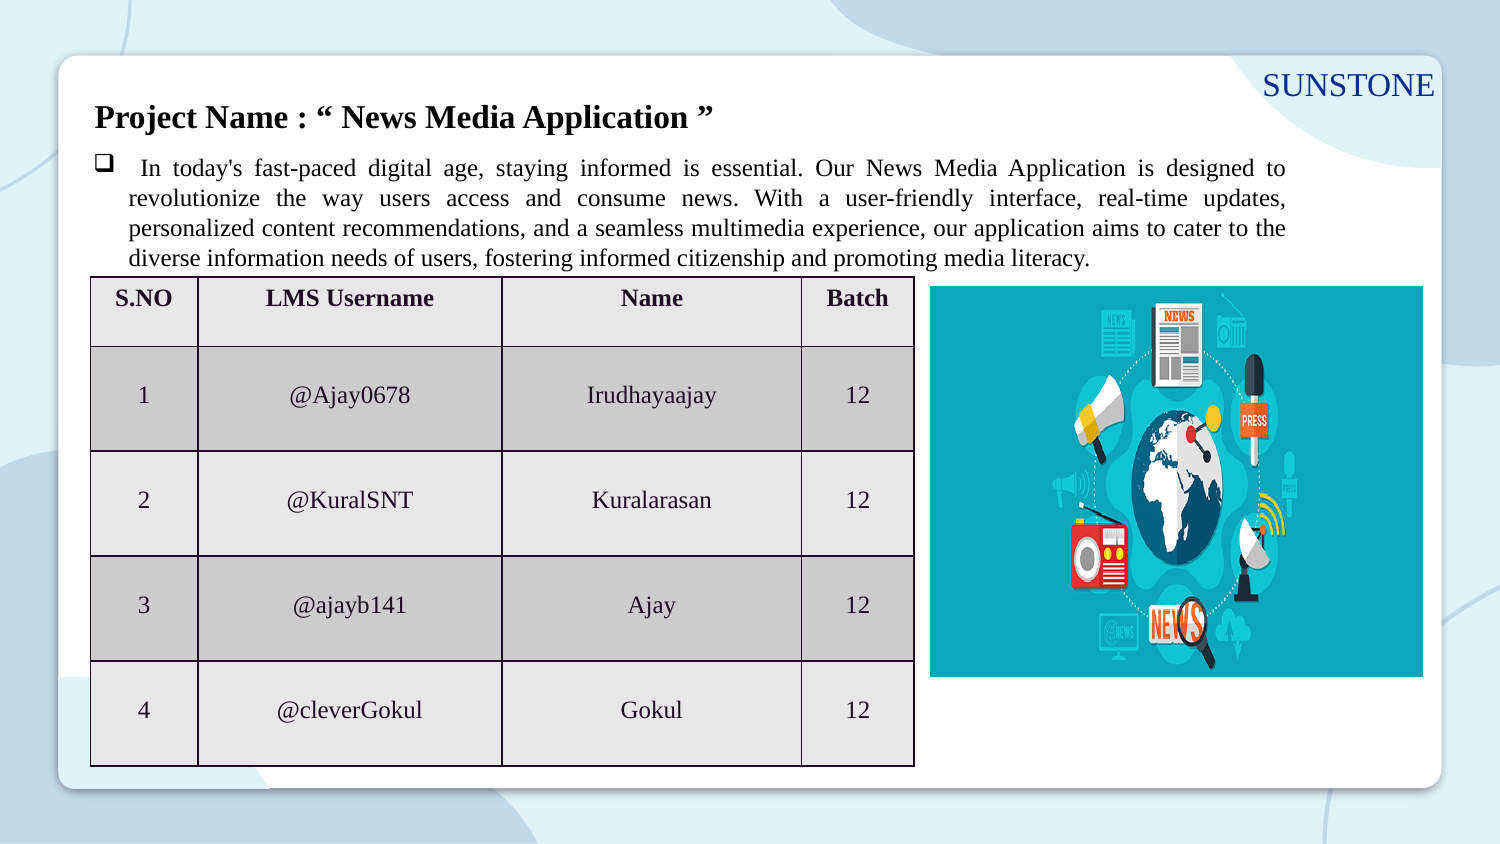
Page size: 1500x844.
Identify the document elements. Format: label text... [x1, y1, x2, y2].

table_cell 12 [802, 557, 913, 660]
table_header Batch [802, 278, 913, 346]
picture [930, 286, 1423, 677]
table_cell @ajayb141 [199, 557, 501, 660]
table_cell 2 [91, 452, 197, 555]
table_header LMS Username [199, 278, 501, 346]
table_cell Ajay [503, 557, 801, 660]
table_cell @Ajay0678 [199, 347, 501, 450]
table_cell 1 [91, 347, 197, 450]
table_cell 12 [802, 347, 913, 450]
text_box In today's fast-paced digital age, staying informed is essential. Our News Media Application is designed to revolutionize the way users access and consume news. With a user-friendly interface, real-time updates, personalized content recommendations, and a seamless multimedia experience, our application aims to cater to the diverse information needs of users, fostering informed citizenship and promoting media literacy. [78, 143, 1303, 279]
table_cell @cleverGokul [199, 662, 501, 765]
table_cell Gokul [503, 662, 801, 765]
table_cell 3 [91, 557, 197, 660]
table_header S.NO [91, 278, 197, 346]
table_cell Irudhayaajay [503, 347, 801, 450]
table_cell 12 [802, 452, 913, 555]
table_cell @KuralSNT [199, 452, 501, 555]
text_box SUNSTONE [1234, 42, 1463, 166]
table_cell Kuralarasan [503, 452, 801, 555]
table_cell 4 [91, 662, 197, 765]
table_header Name [503, 278, 801, 346]
text_box [58, 676, 270, 789]
table_cell 12 [802, 662, 913, 765]
text_box Project Name : “ News Media Application ” [79, 88, 943, 143]
